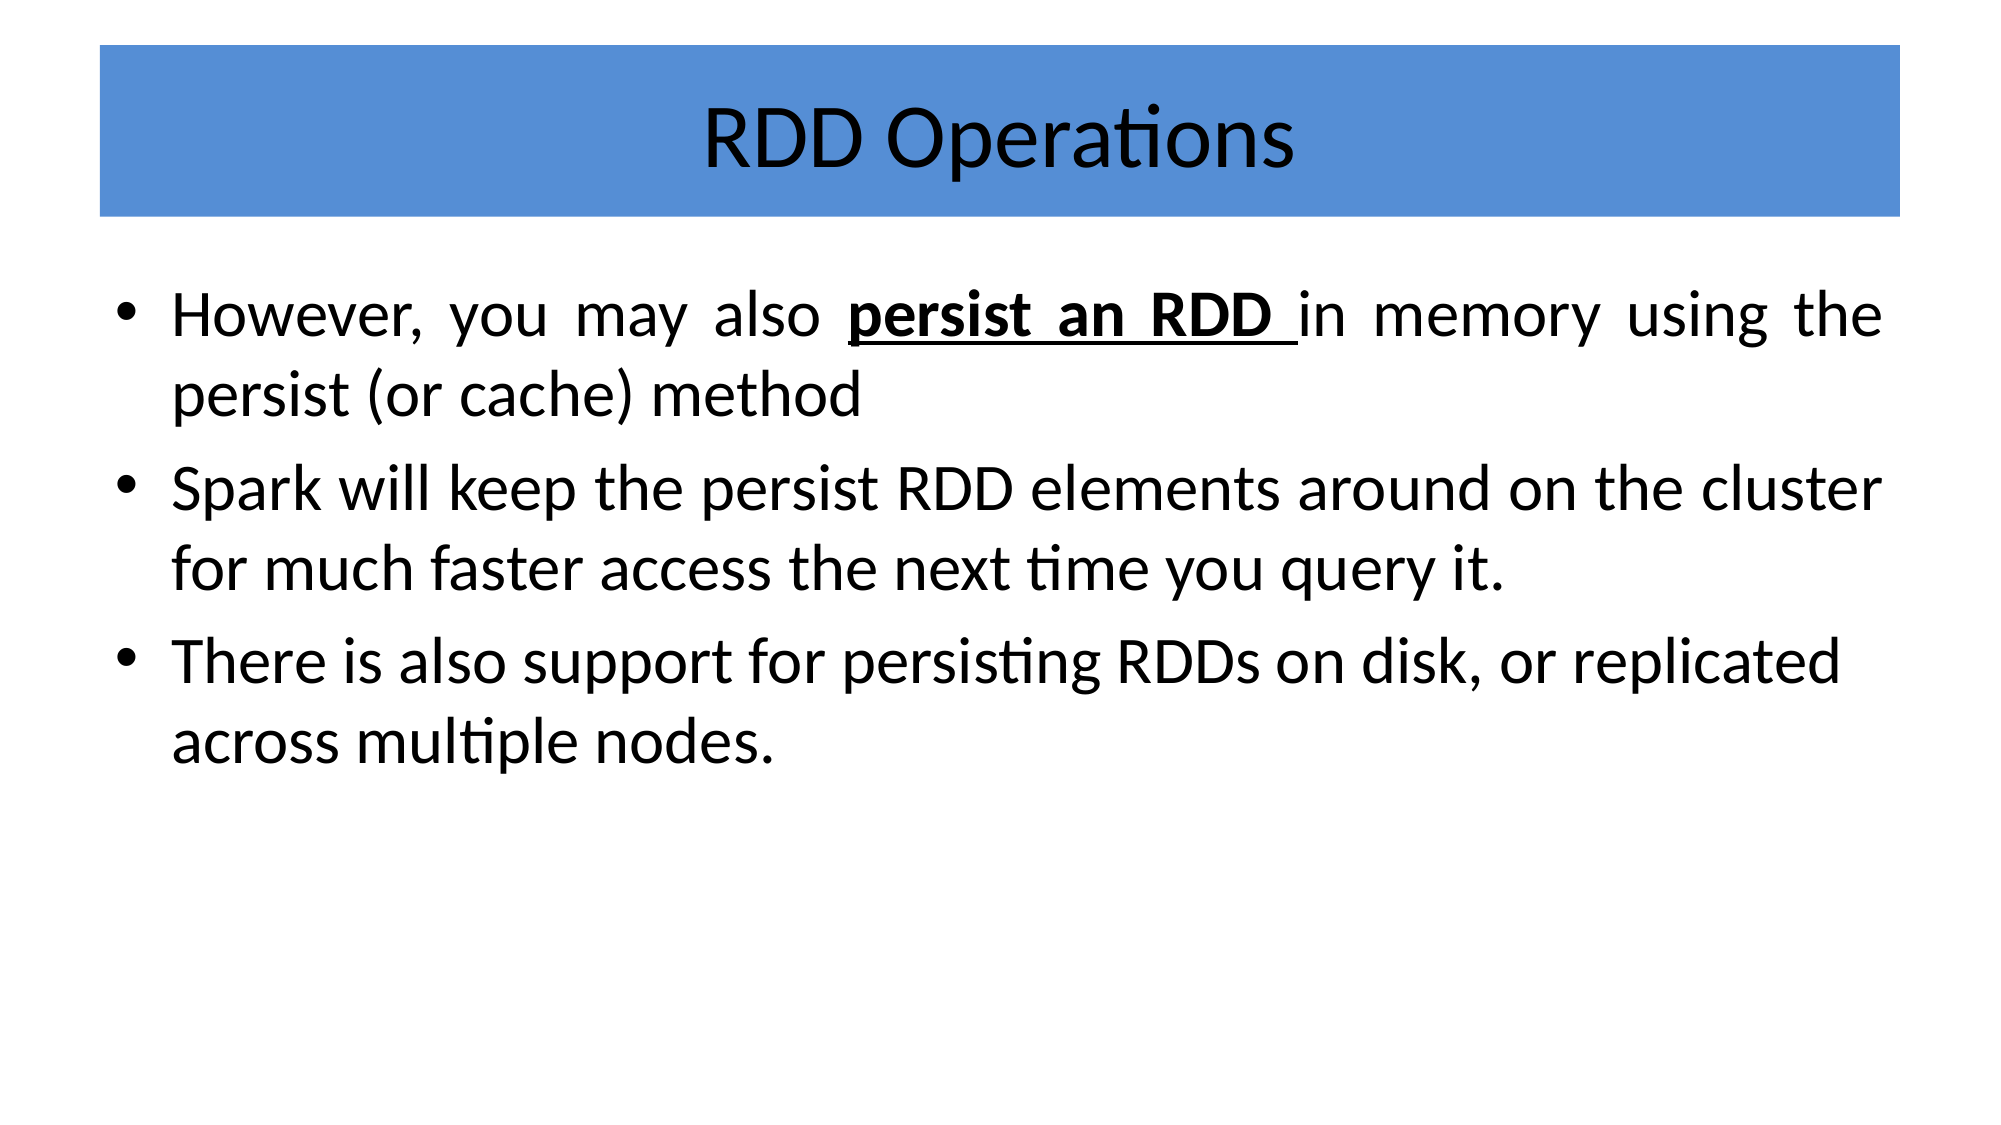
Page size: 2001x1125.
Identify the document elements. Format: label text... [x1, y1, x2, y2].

list However, you may also persist an RDD in memory using the persist (or cache) method Spark will keep the persist RDD elements around on the cluster for much faster access the next time you query it. There is also support for persisting RDDs on disk, or replicated across multiple nodes. [99, 262, 1900, 1005]
title RDD Operations [99, 45, 1900, 217]
